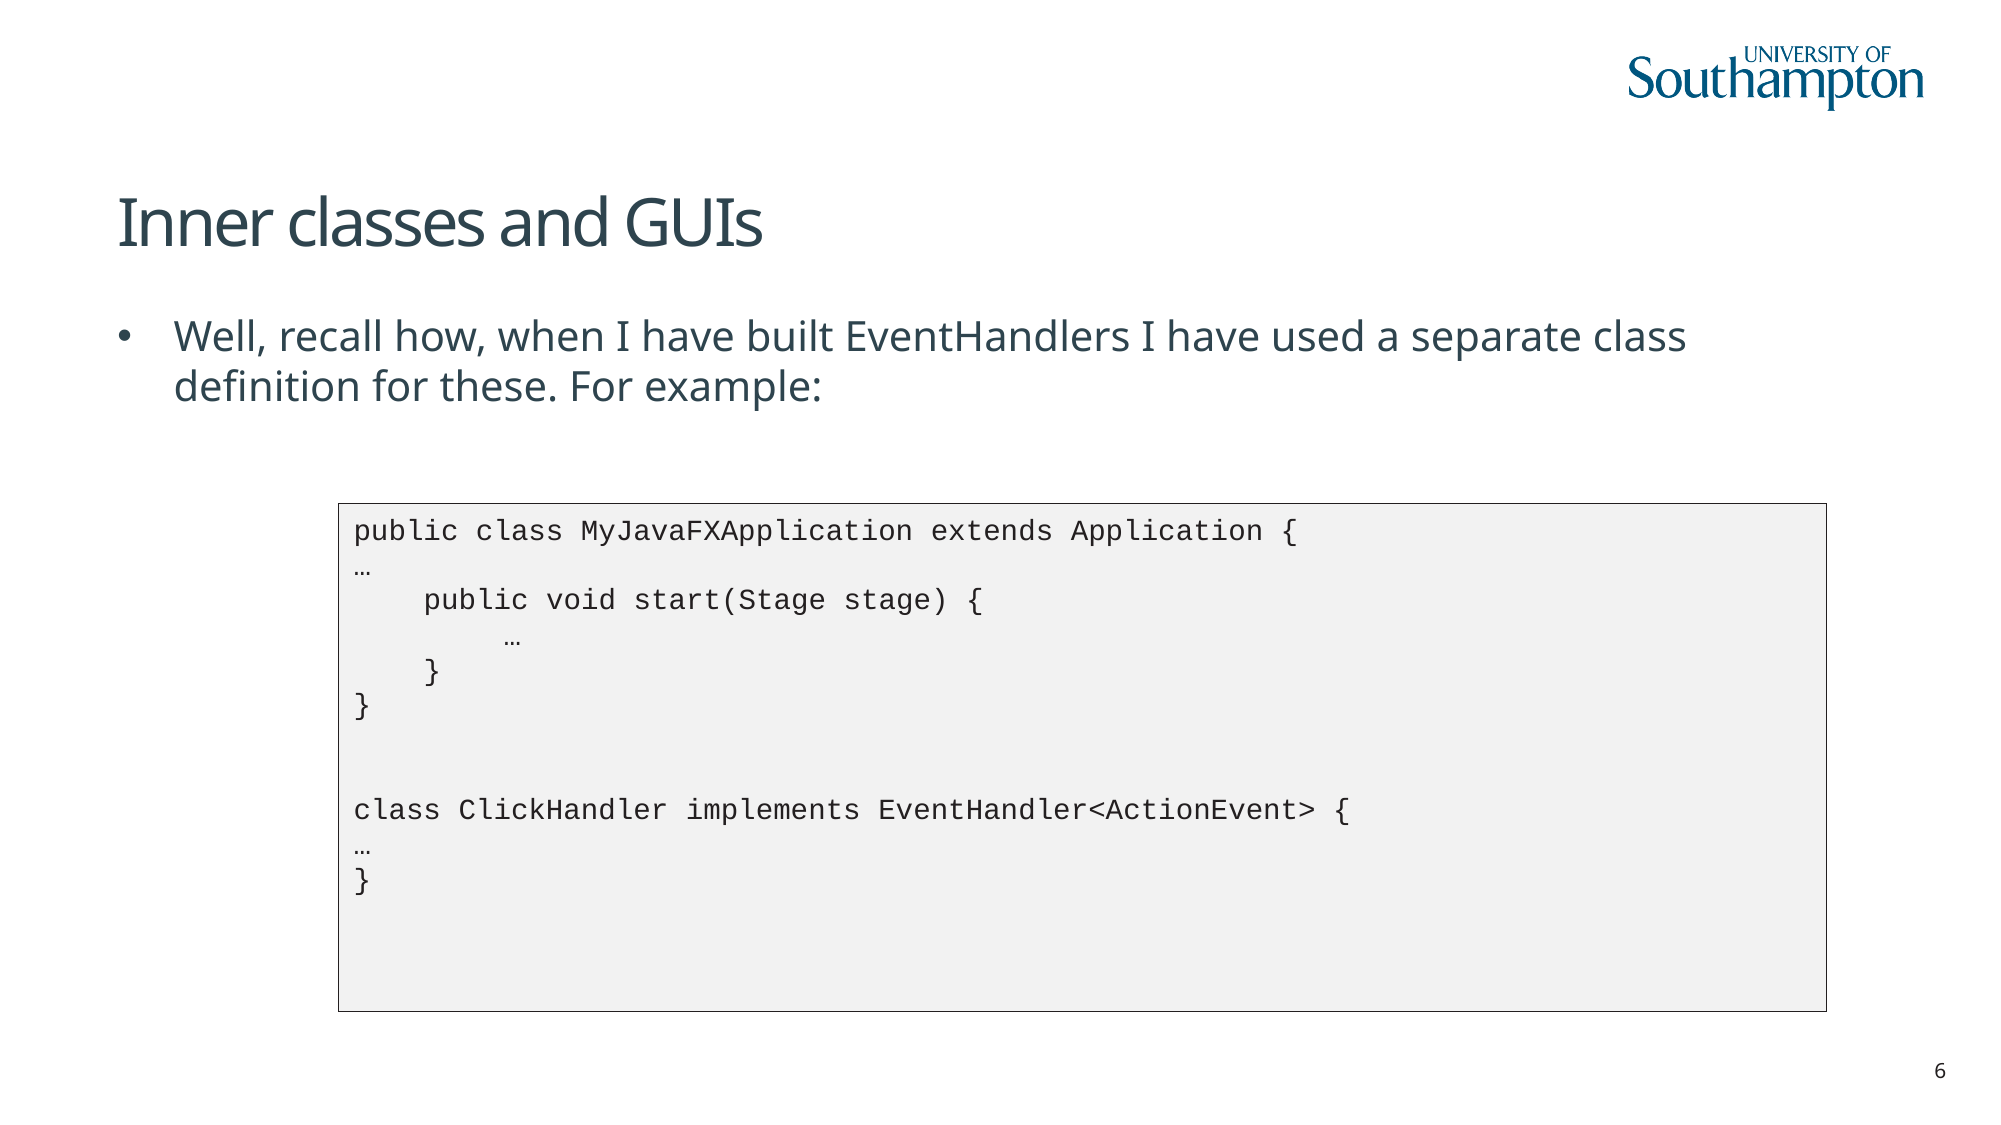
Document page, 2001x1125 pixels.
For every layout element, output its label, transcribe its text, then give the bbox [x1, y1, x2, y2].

title Inner classes and GUIs [102, 113, 1882, 268]
list Well, recall how, when I have built EventHandlers I have used a separate class definition for these. For example: [102, 302, 1882, 1024]
text_box public class MyJavaFXApplication extends Application { … public void start(Stage stage) { … } } class ClickHandler implements EventHandler<ActionEvent> { … } [338, 503, 1827, 1012]
picture [1869, 48, 1877, 60]
picture [1629, 46, 1924, 111]
picture [1629, 71, 1648, 95]
